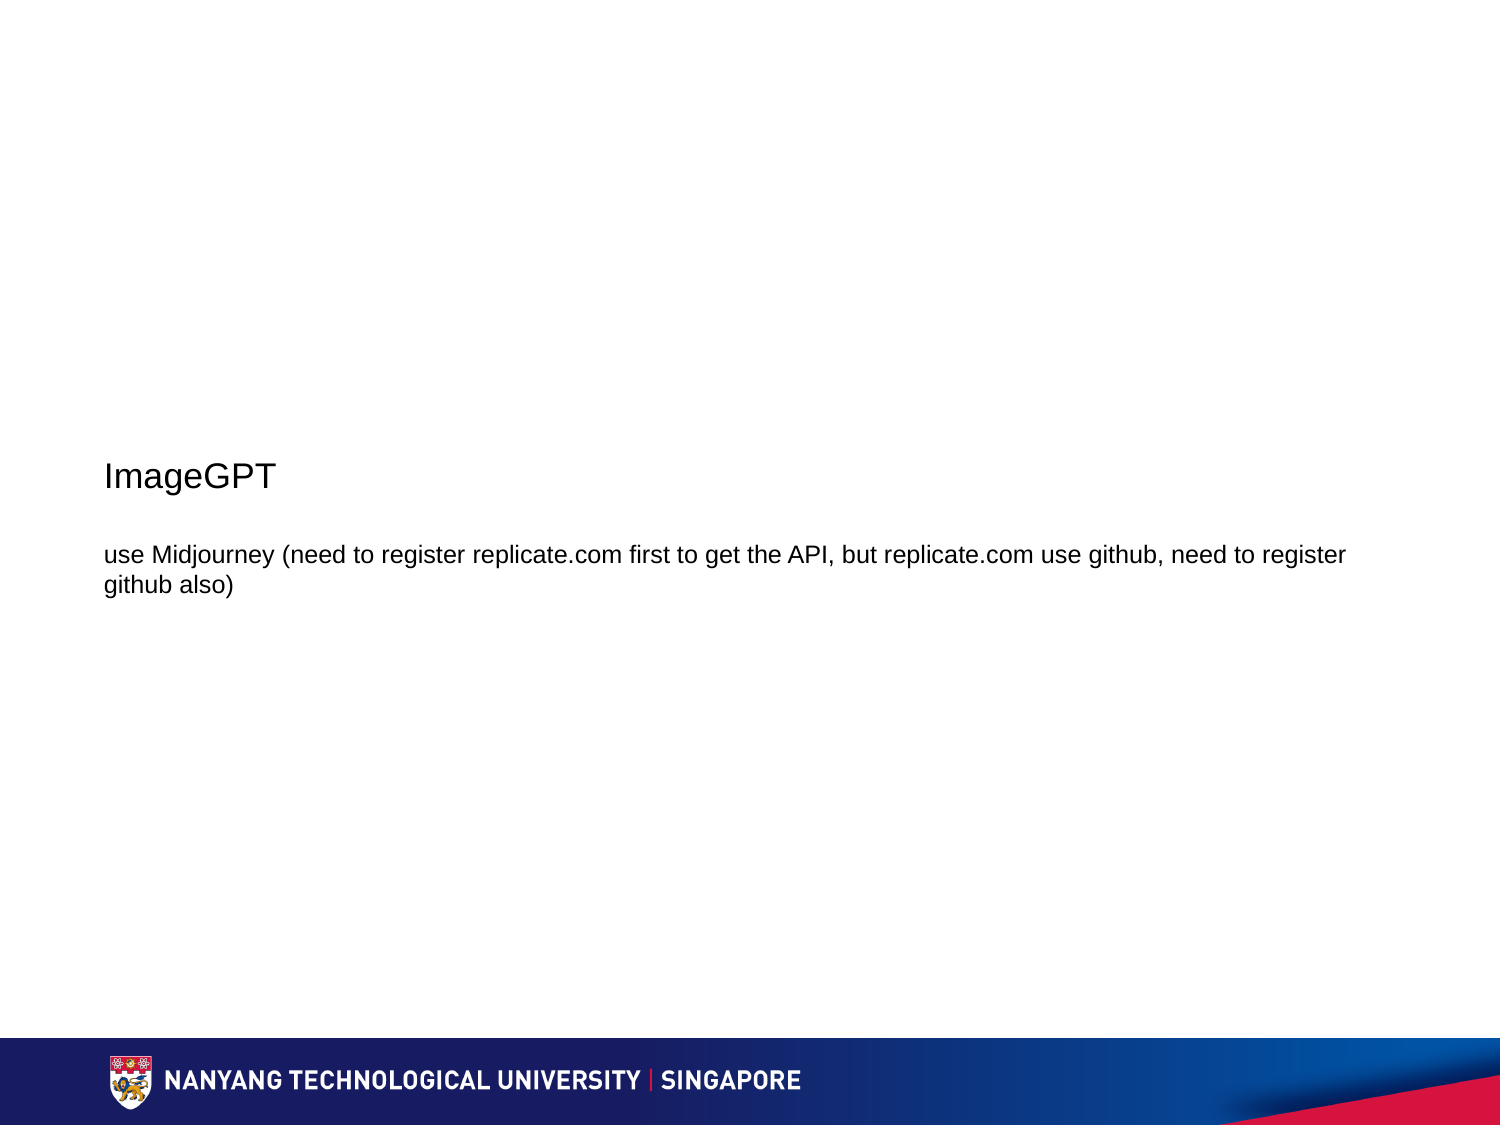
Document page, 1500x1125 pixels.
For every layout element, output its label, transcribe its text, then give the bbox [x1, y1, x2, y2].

title ImageGPT use Midjourney (need to register replicate.com first to get the API, but replicate.com use github, need to register github also) [89, 444, 1383, 608]
picture [0, 1038, 1500, 1125]
